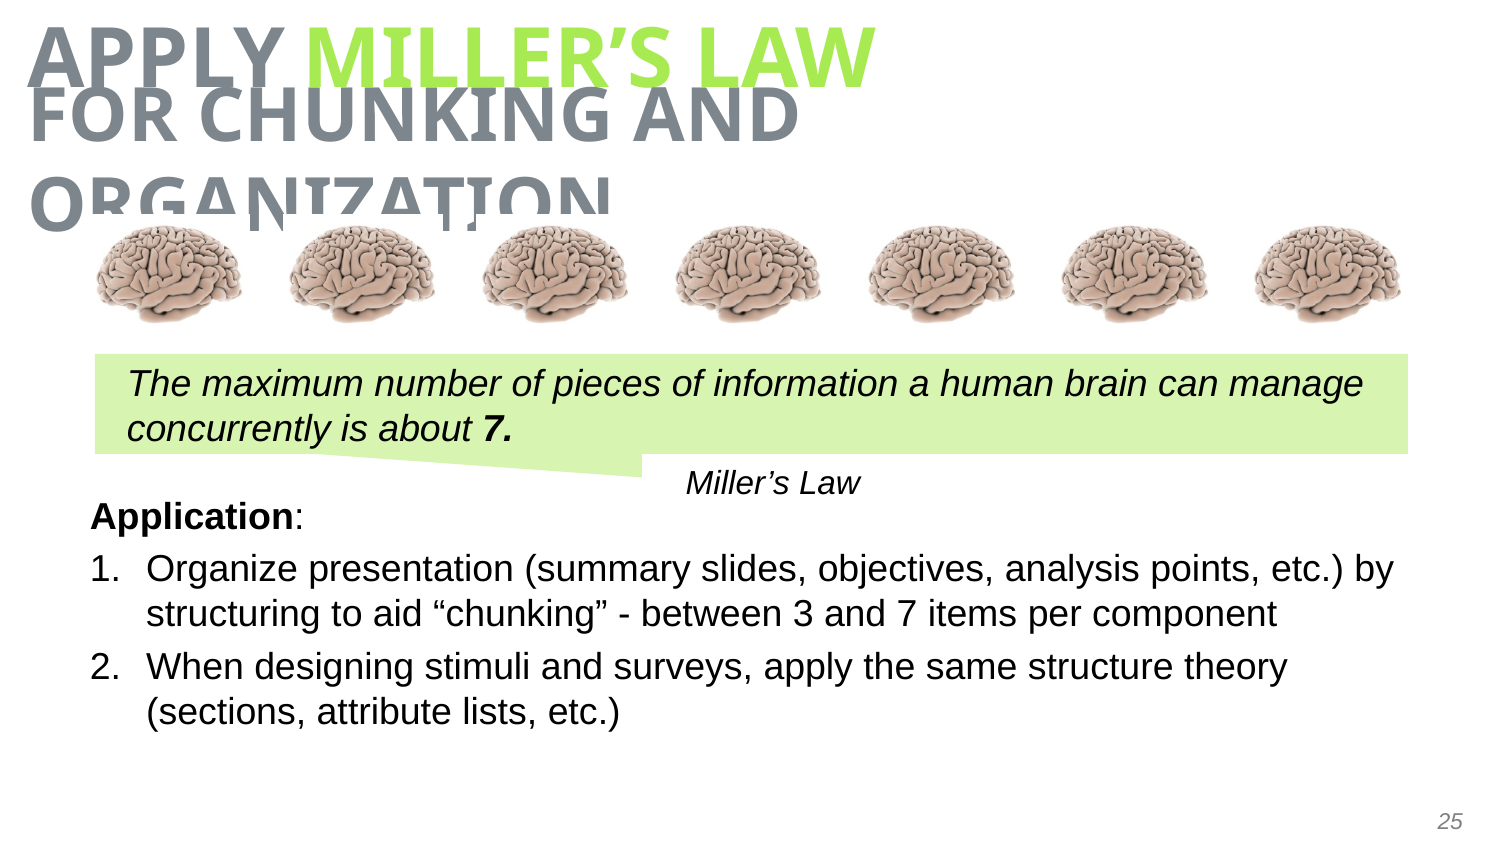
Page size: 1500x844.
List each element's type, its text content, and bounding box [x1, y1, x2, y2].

picture [1248, 214, 1409, 335]
picture [669, 214, 829, 335]
text_box Miller’s Law [670, 453, 876, 509]
text_box Application: Organize presentation (summary slides, objectives, analysis points, etc.) by structuring to aid “chunking” - between 3 and 7 items per component When designing stimuli and surveys, apply the same structure theory (sections, attribute lists, etc.) [74, 484, 1425, 757]
picture [283, 214, 443, 335]
text_box The maximum number of pieces of information a human brain can manage concurrently is about 7. [94, 353, 1408, 478]
text_box APPLY MILLER’S LAW [11, 0, 1313, 58]
picture [90, 214, 250, 335]
picture [1055, 214, 1216, 335]
picture [476, 214, 636, 335]
text_box FOR CHUNKING AND ORGANIZATION [11, 58, 1409, 174]
picture [862, 214, 1023, 335]
